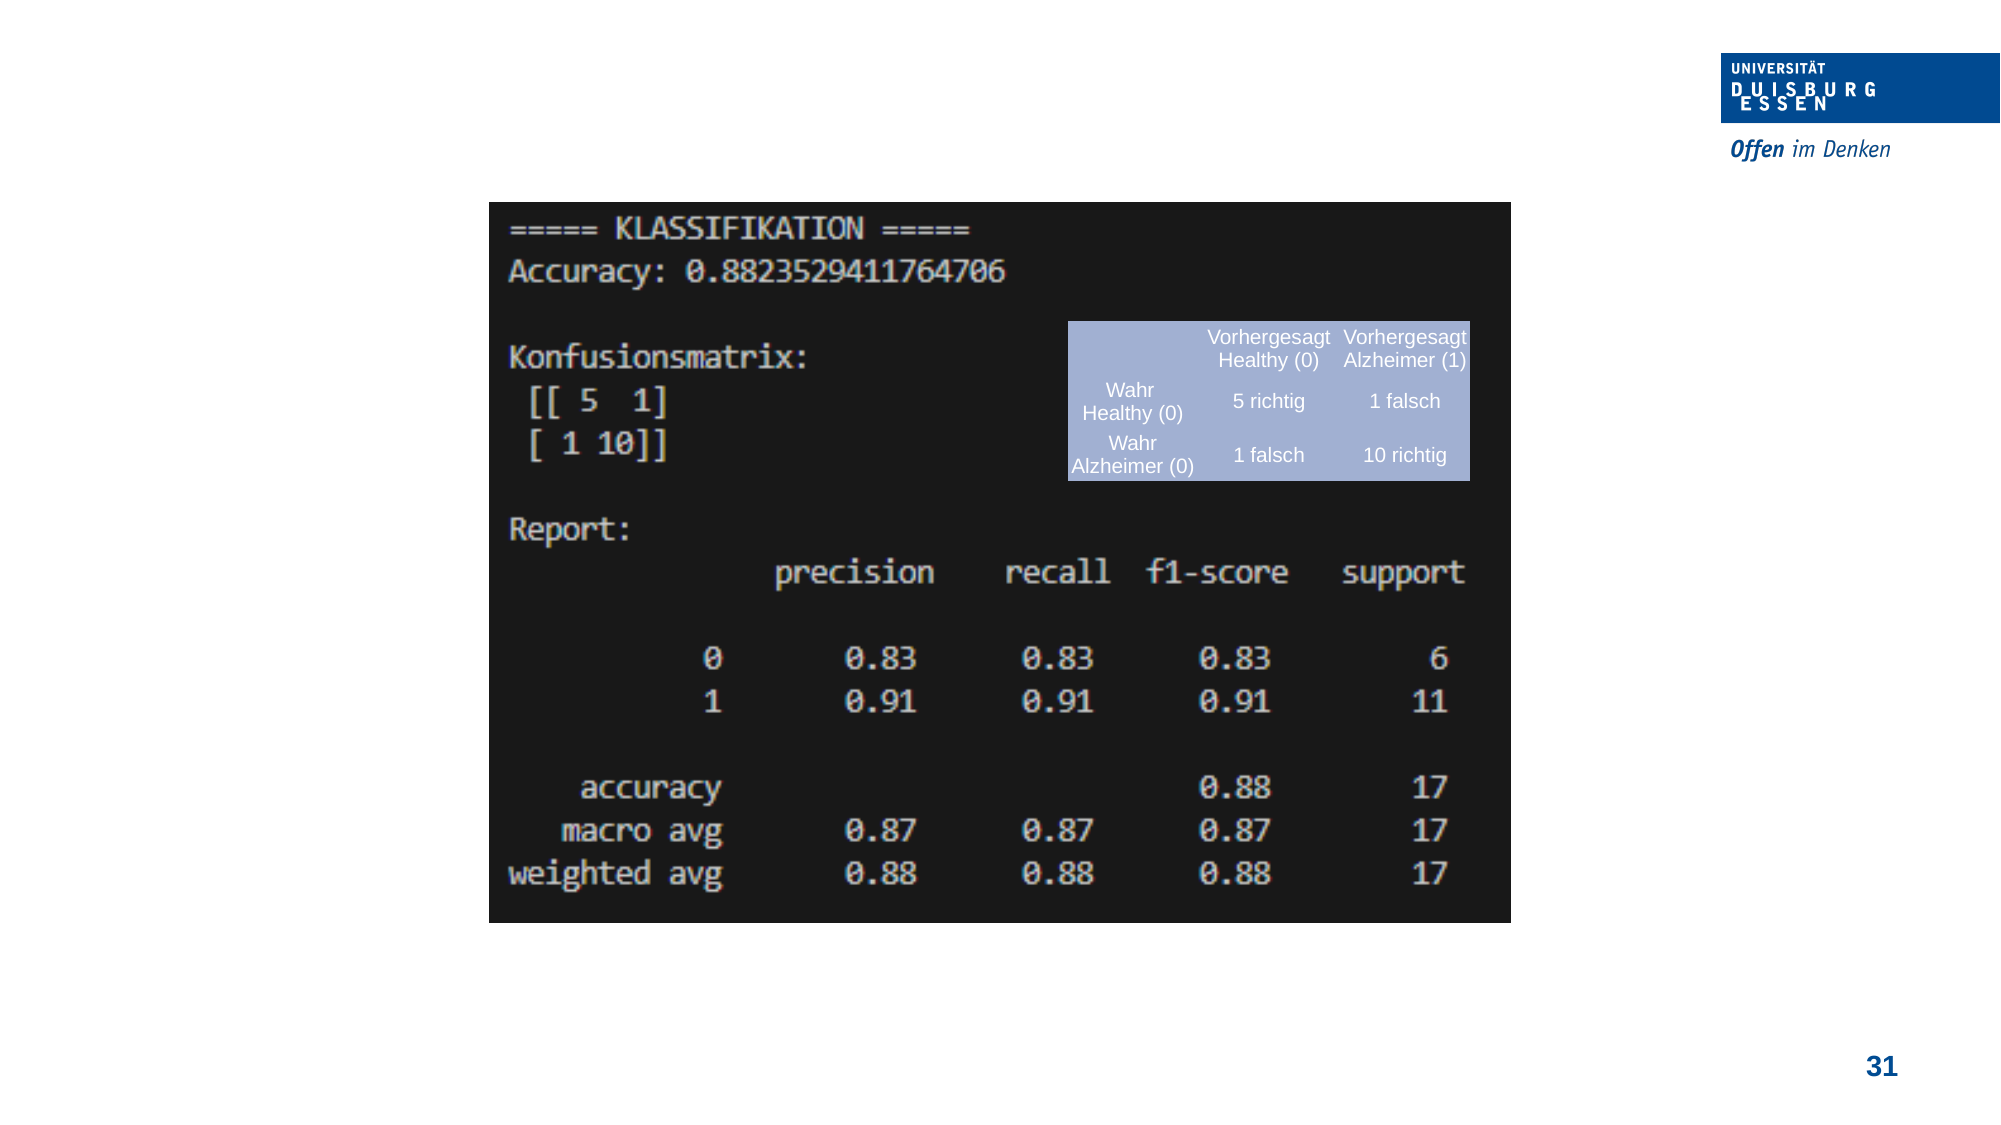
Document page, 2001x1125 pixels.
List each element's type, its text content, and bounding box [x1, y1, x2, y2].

slide_number 31 [1677, 1039, 1914, 1081]
picture [489, 202, 1511, 923]
picture [1721, 53, 2000, 162]
